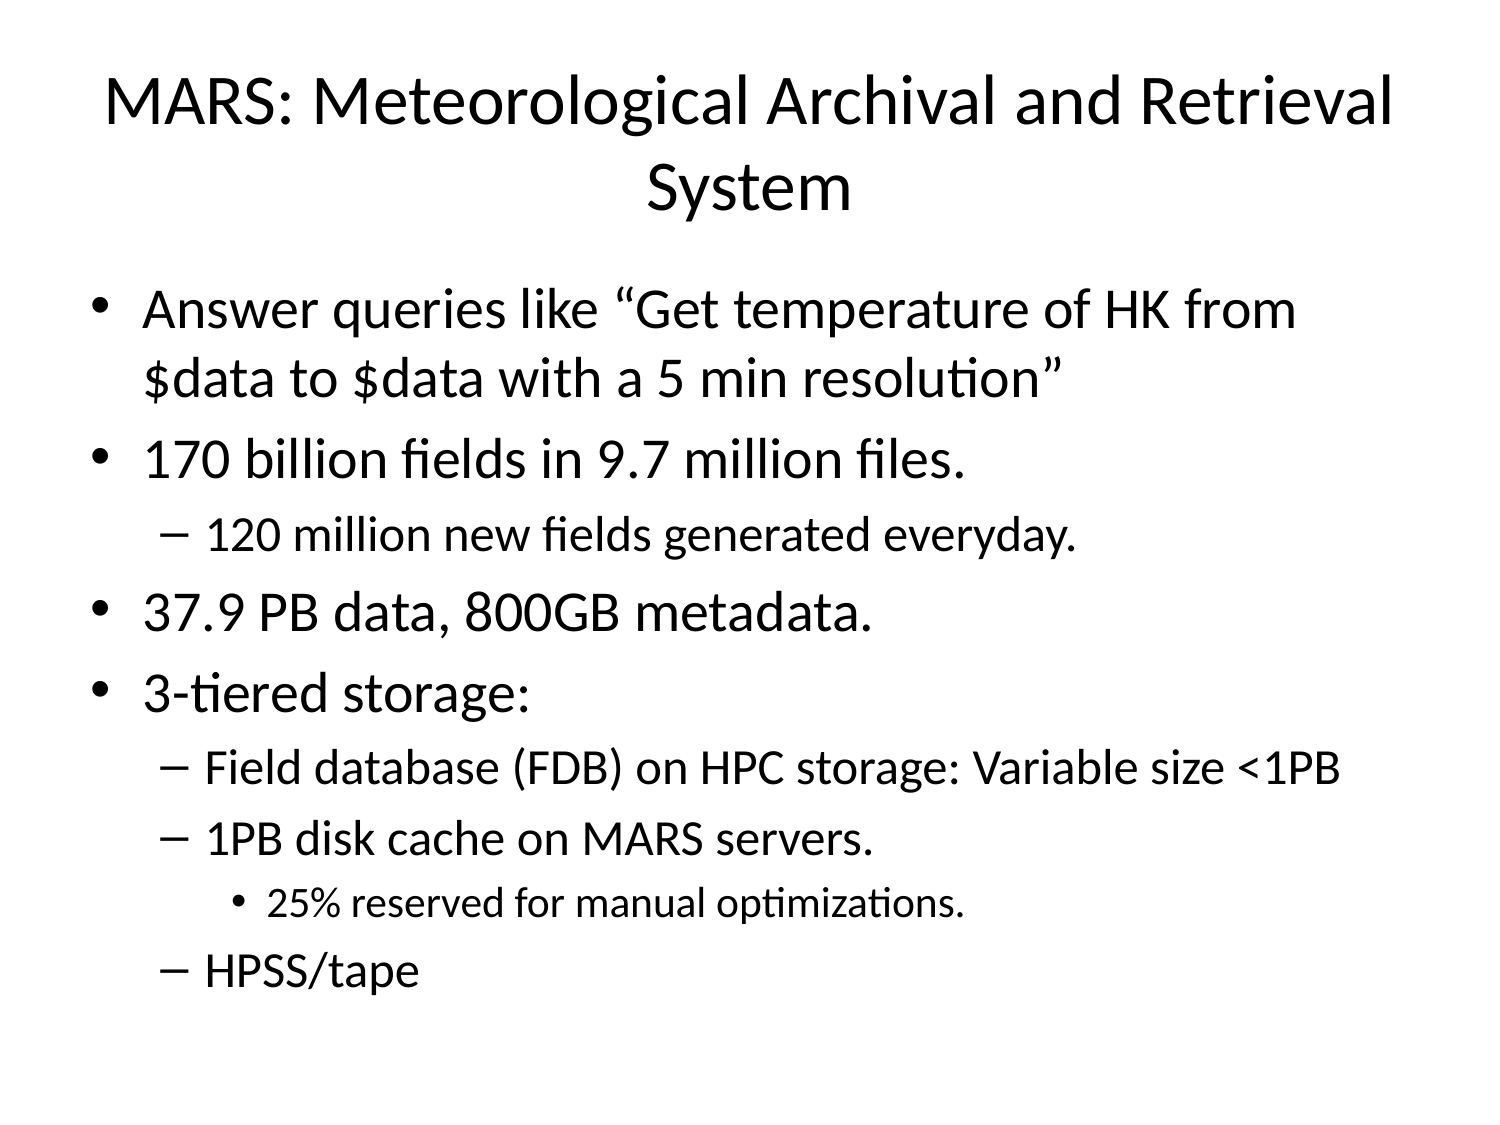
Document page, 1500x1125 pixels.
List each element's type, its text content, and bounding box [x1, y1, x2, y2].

title MARS: Meteorological Archival and Retrieval System [75, 45, 1425, 233]
list Answer queries like “Get temperature of HK from $data to $data with a 5 min resolution” 170 billion fields in 9.7 million files. 120 million new fields generated everyday. 37.9 PB data, 800GB metadata. 3-tiered storage: Field database (FDB) on HPC storage: Variable size <1PB 1PB disk cache on MARS servers. 25% reserved for manual optimizations. HPSS/tape [75, 262, 1425, 1005]
